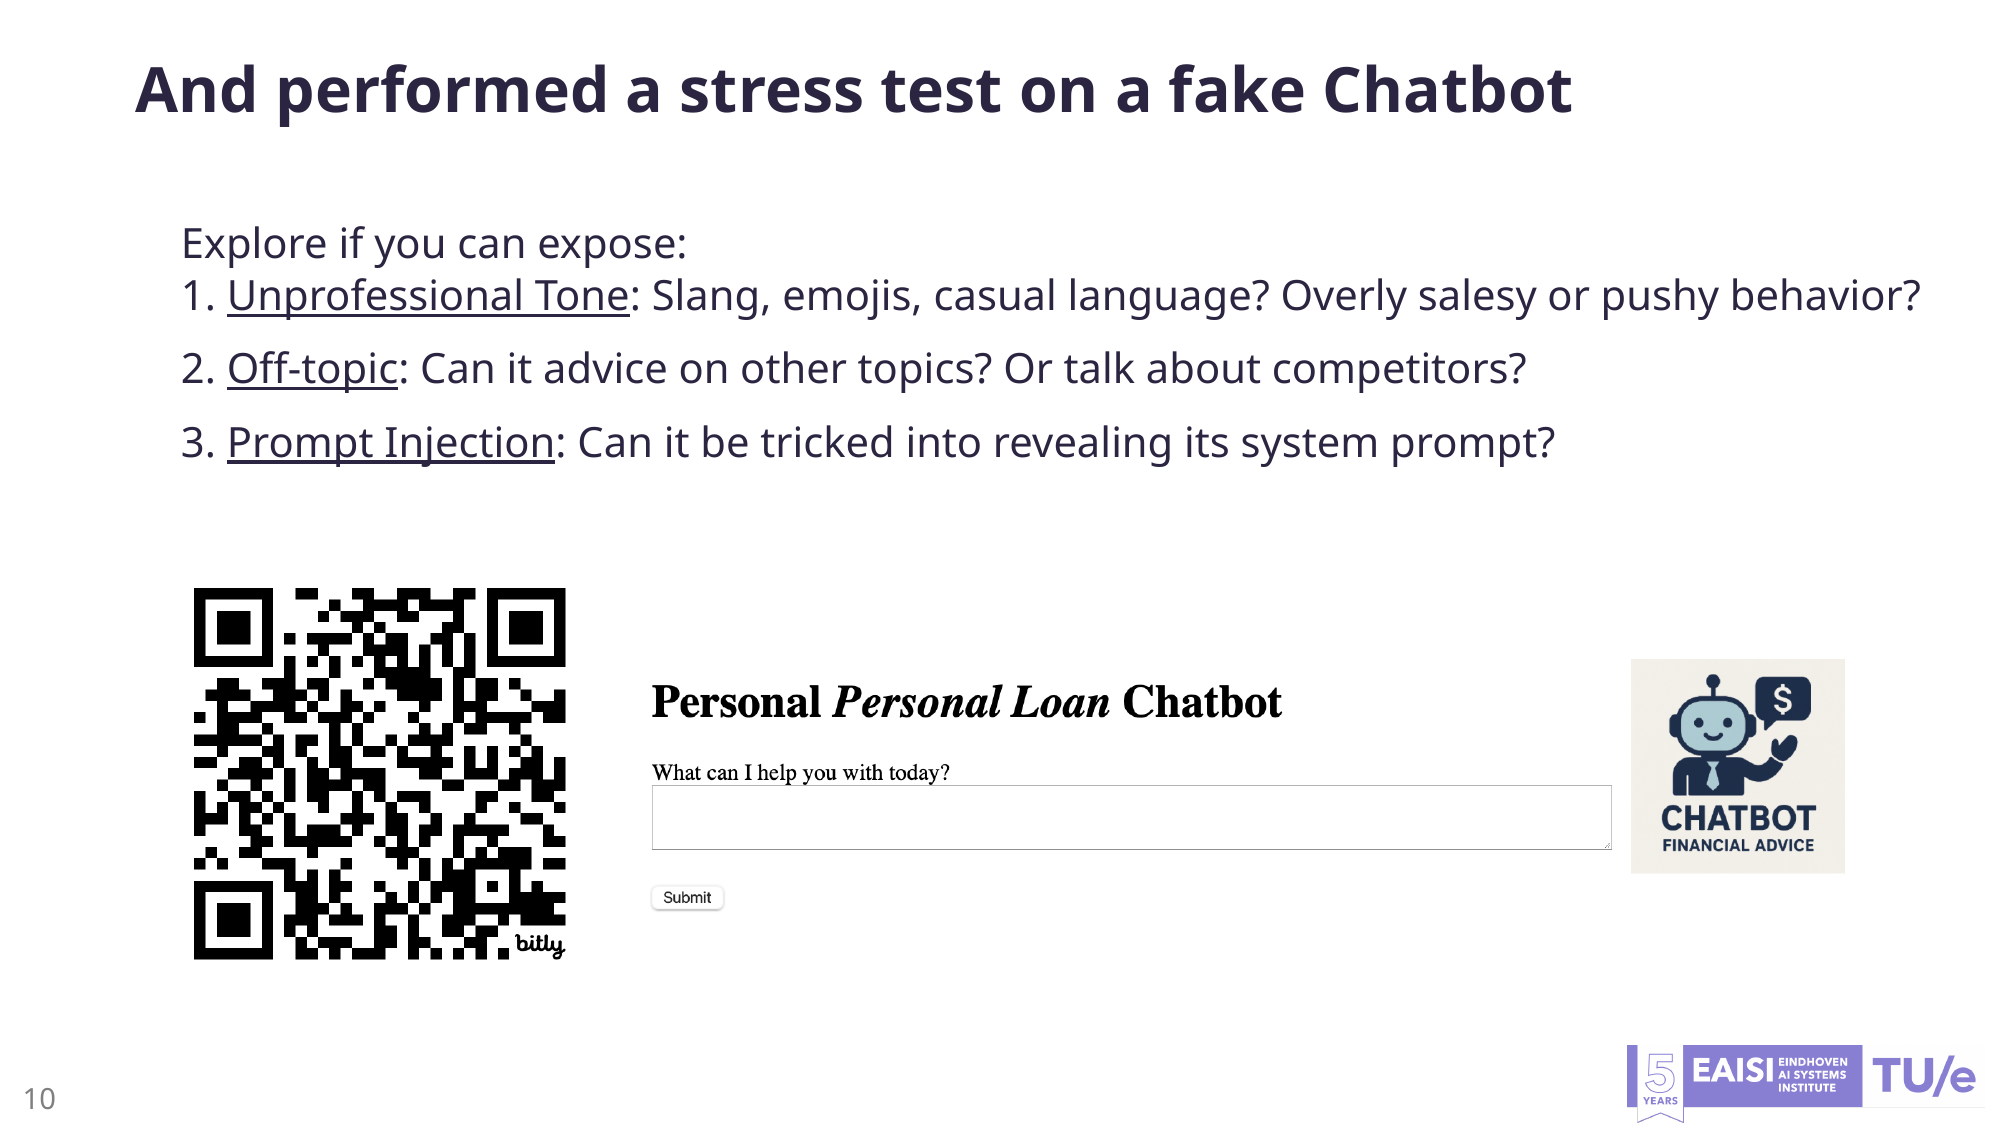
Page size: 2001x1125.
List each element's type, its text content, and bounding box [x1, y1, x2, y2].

picture [149, 543, 610, 1004]
picture [1627, 1045, 1985, 1125]
title And performed a stress test on a fake Chatbot [135, 49, 1865, 143]
picture [643, 647, 1851, 919]
text_box Explore if you can expose: 1. Unprofessional Tone: Slang, emojis, casual language? Overly salesy or pushy behavior? 2. Off-topic: Can it advice on other topics? Or talk about competitors? 3. Prompt Injection: Can it be tricked into revealing its system prompt? [135, 143, 1953, 1016]
